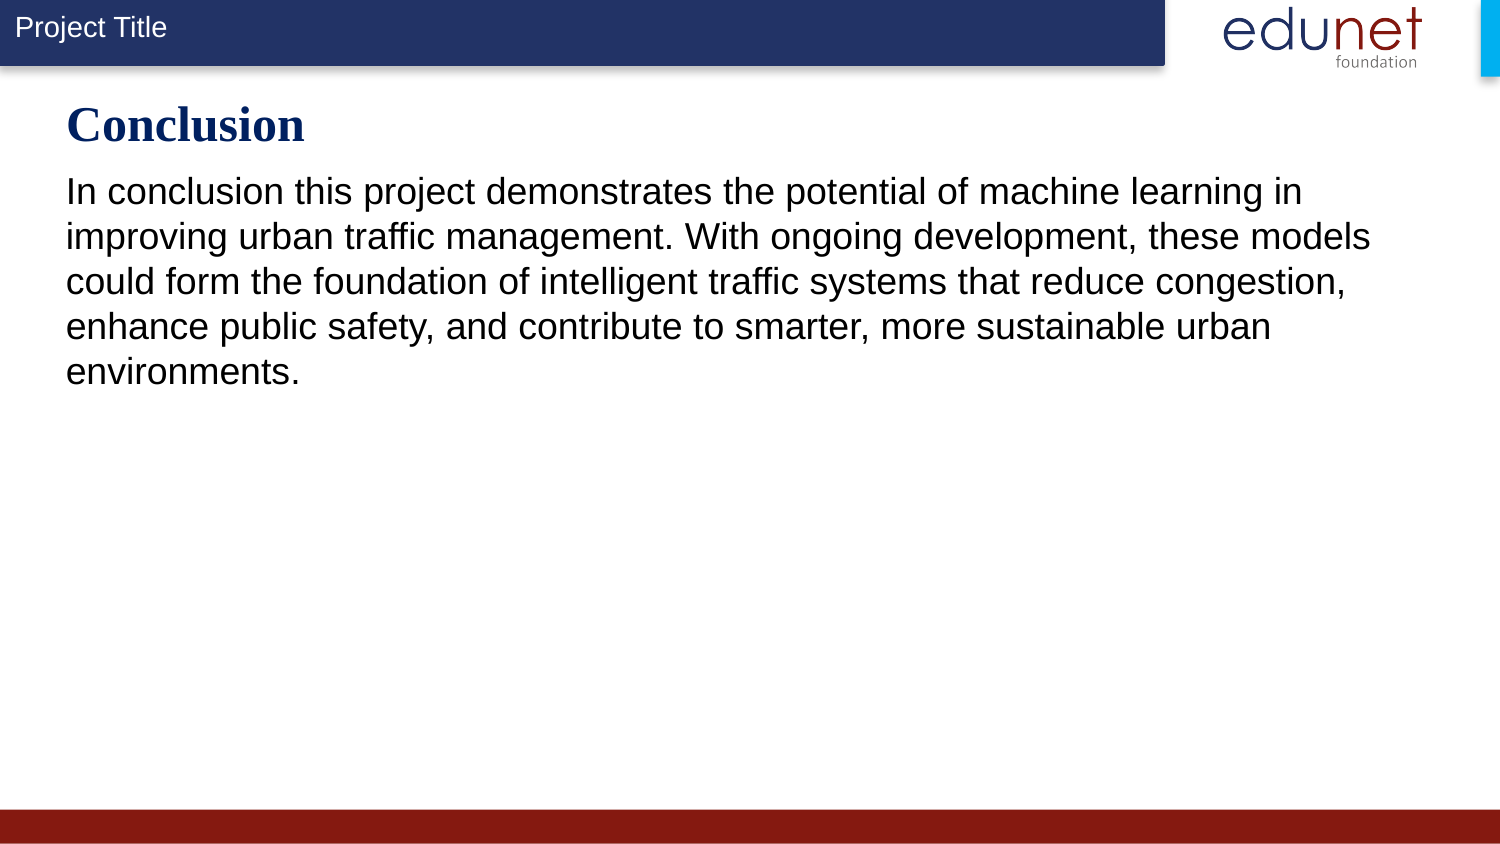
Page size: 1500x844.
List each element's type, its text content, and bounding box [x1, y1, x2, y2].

picture [1219, 4, 1424, 72]
text_box In conclusion this project demonstrates the potential of machine learning in improving urban traffic management. With ongoing development, these models could form the foundation of intelligent traffic systems that reduce congestion, enhance public safety, and contribute to smarter, more sustainable urban environments. [51, 159, 1465, 400]
title Conclusion [51, 83, 1449, 159]
